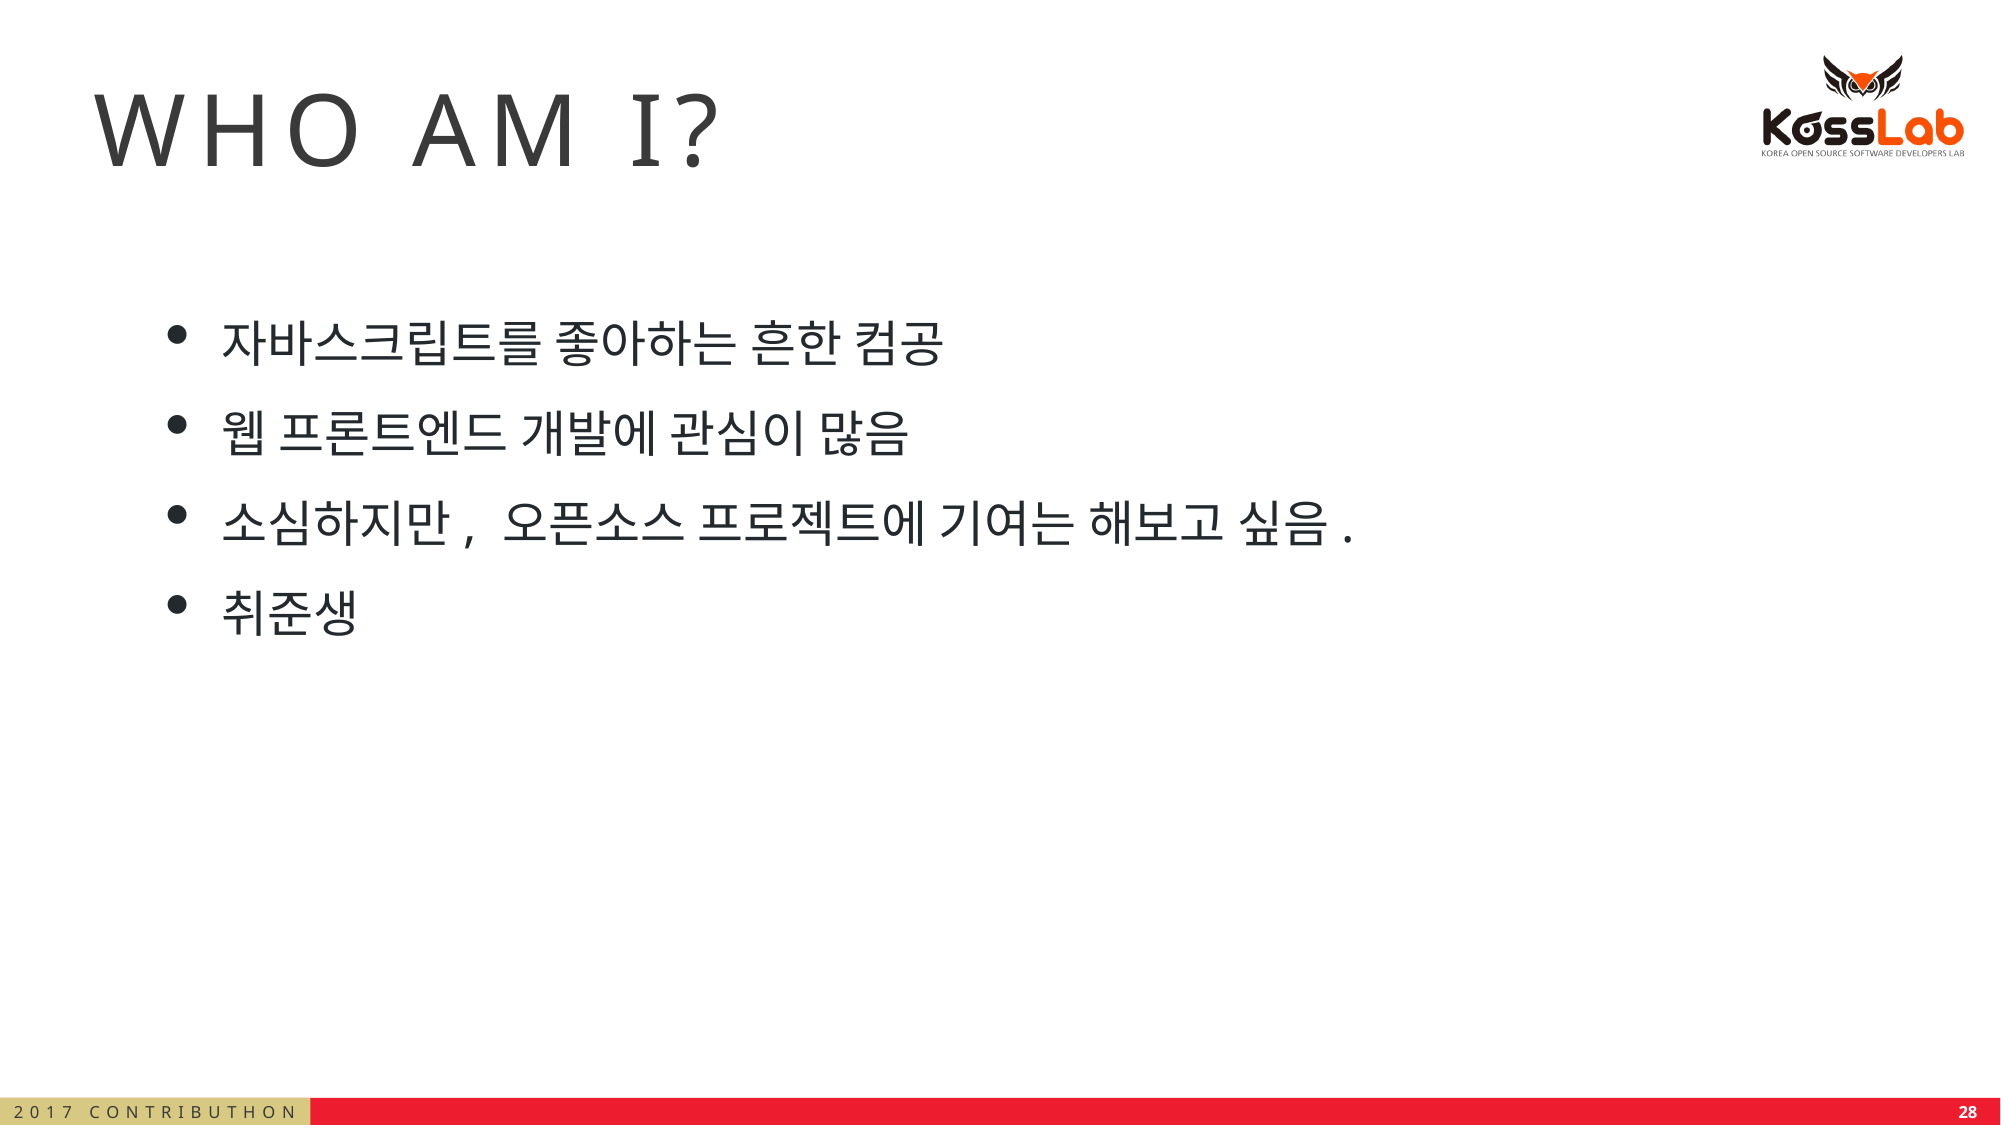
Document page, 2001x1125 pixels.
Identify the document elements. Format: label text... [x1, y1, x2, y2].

title WHO AM I? [78, 56, 1169, 213]
picture [1748, 14, 1977, 198]
slide_number 27 [1923, 1093, 1993, 1125]
text_box 자바스크립트를 좋아하는 흔한 컴공 웹 프론트엔드 개발에 관심이 많음 소심하지만, 오픈소스 프로젝트에 기여는 해보고 싶음. 취준생 [124, 278, 1360, 648]
